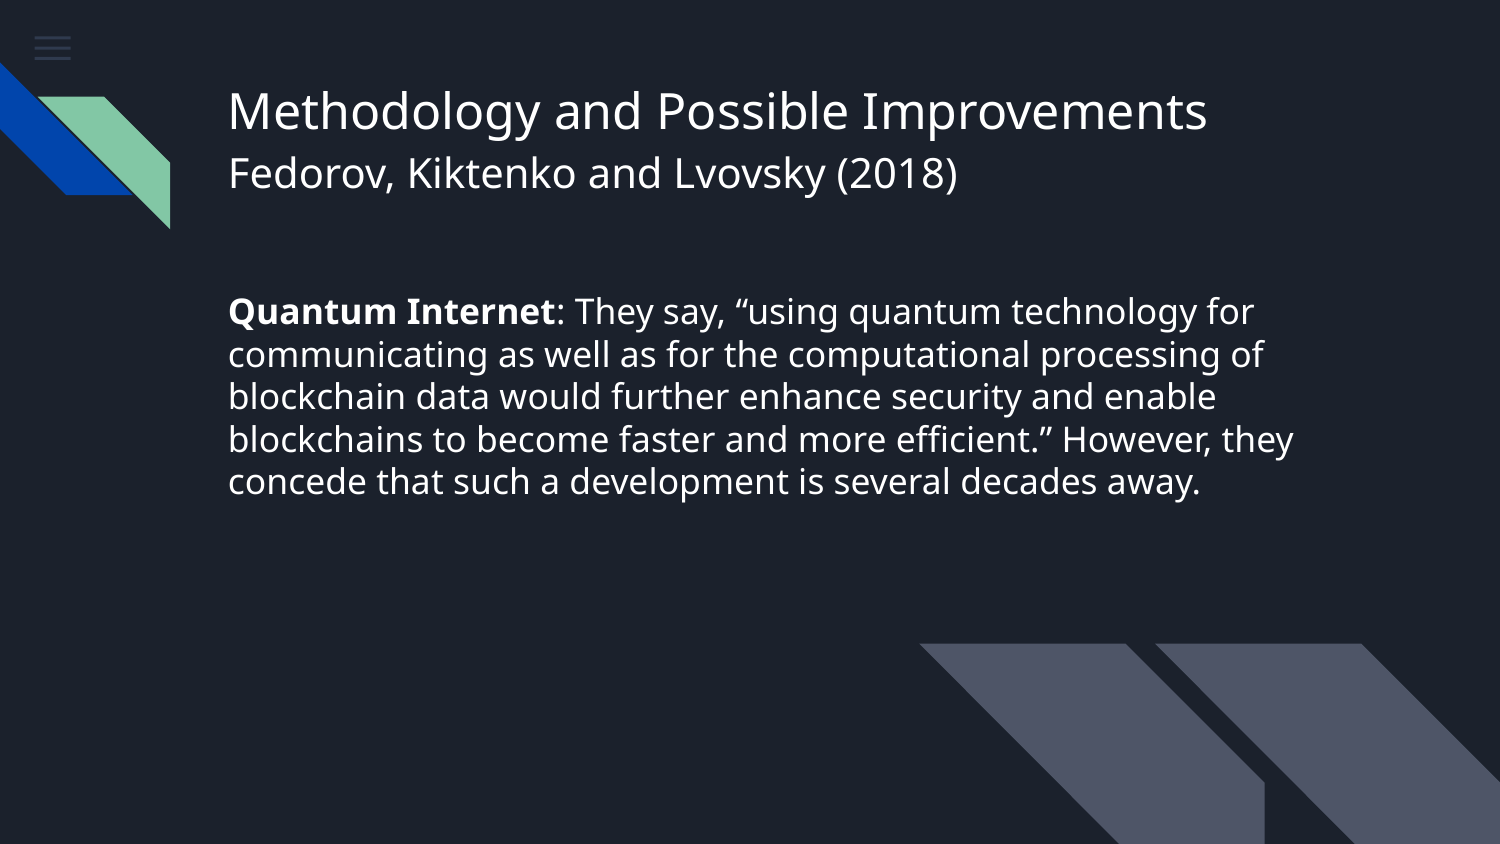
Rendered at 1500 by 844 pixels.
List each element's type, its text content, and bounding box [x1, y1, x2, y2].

title Methodology and Possible Improvements [212, 64, 1312, 131]
text_box [945, 670, 1265, 844]
text_box [1181, 643, 1500, 844]
list Fedorov, Kiktenko and Lvovsky (2018) Quantum Internet: They say, “using quantum technology for communicating as well as for the computational processing of blockchain data would further enhance security and enable blockchains to become faster and more efficient.” However, they concede that such a development is several decades away. [212, 131, 1312, 670]
